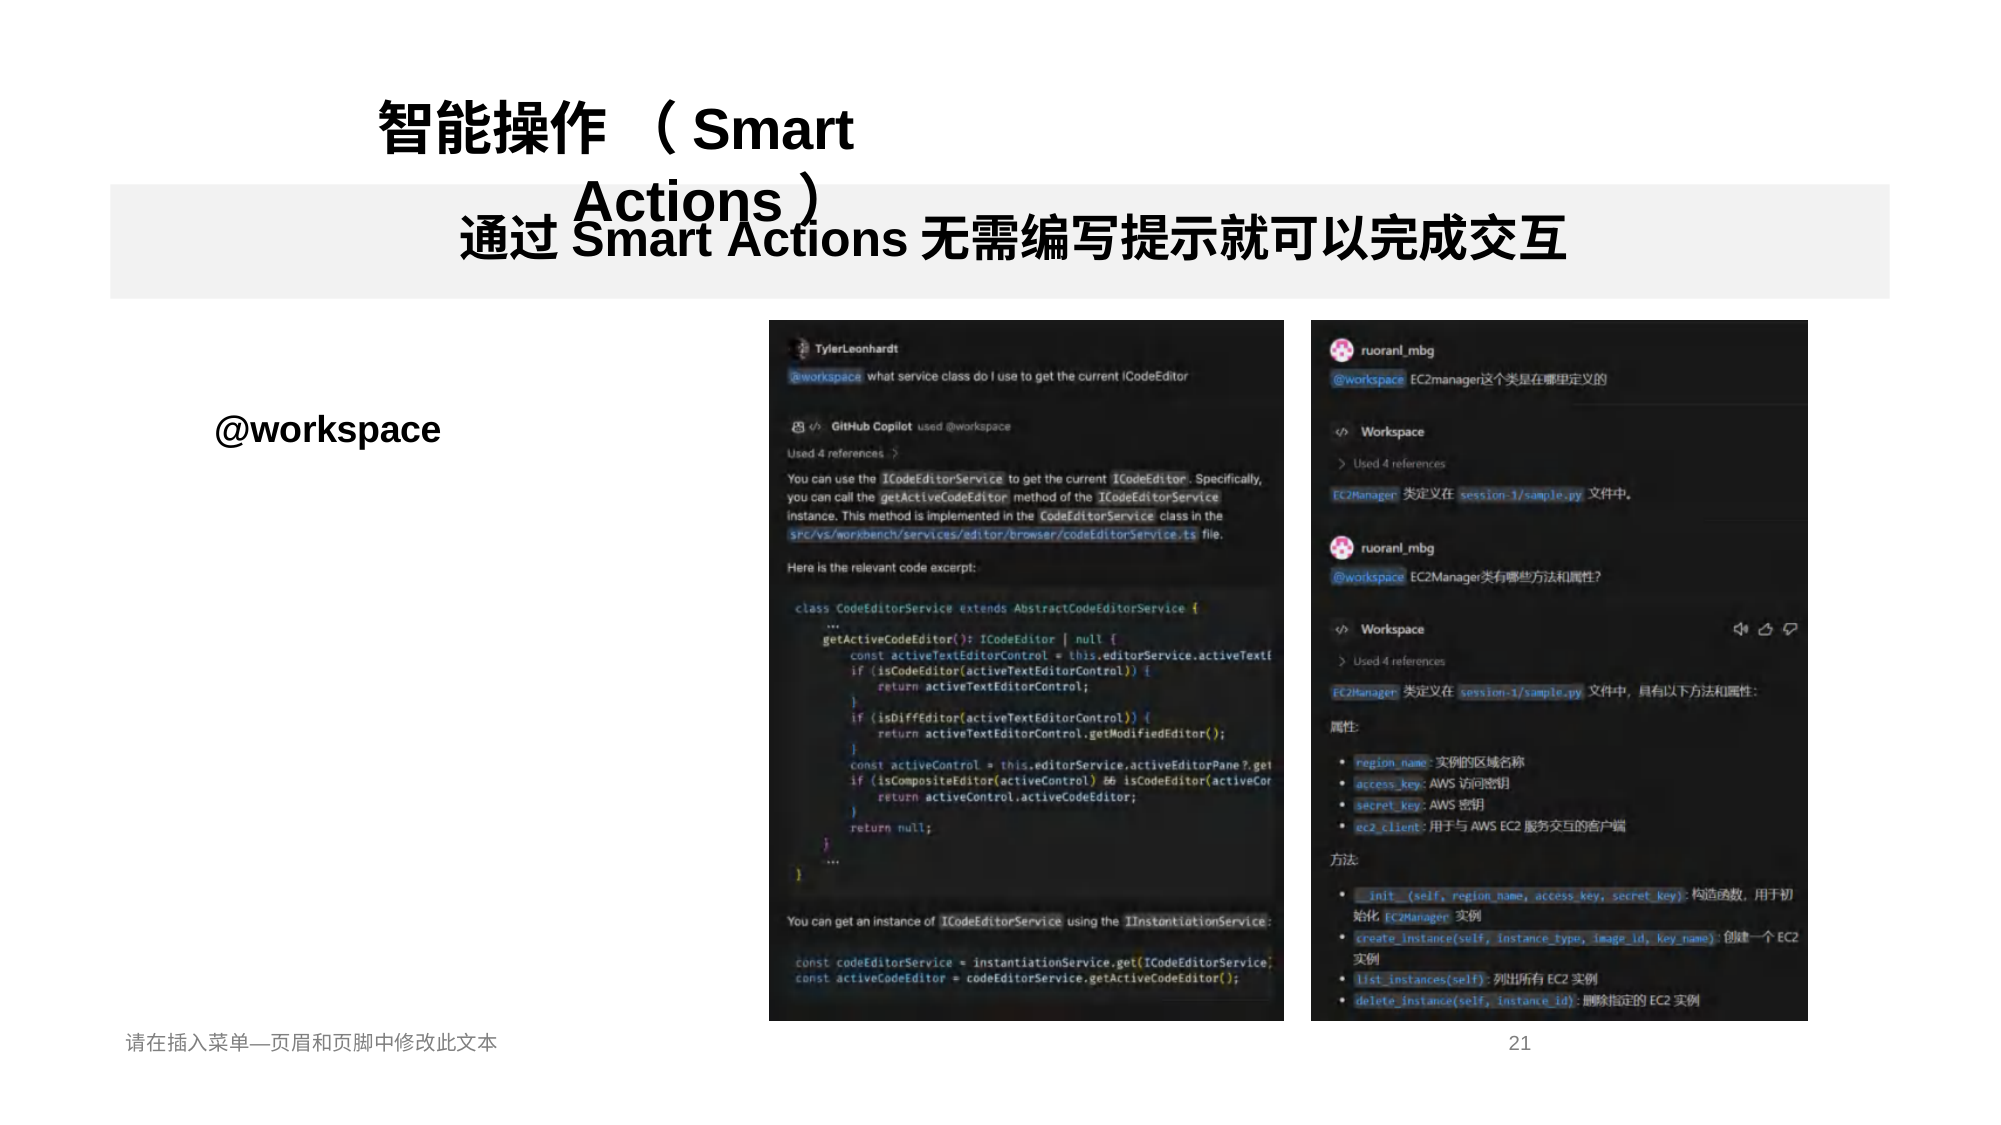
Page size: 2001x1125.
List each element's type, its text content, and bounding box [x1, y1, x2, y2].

text_box 通过Smart Actions无需编写提示就可以完成交互 [110, 184, 1890, 299]
picture [769, 320, 1284, 1021]
picture [1311, 320, 1808, 1021]
text_box 请在插入菜单—页眉和页脚中修改此文本 21 [124, 1025, 1877, 1055]
text_box @workspace [212, 395, 445, 451]
text_box 智能操作 （Smart Actions） [125, 86, 855, 162]
